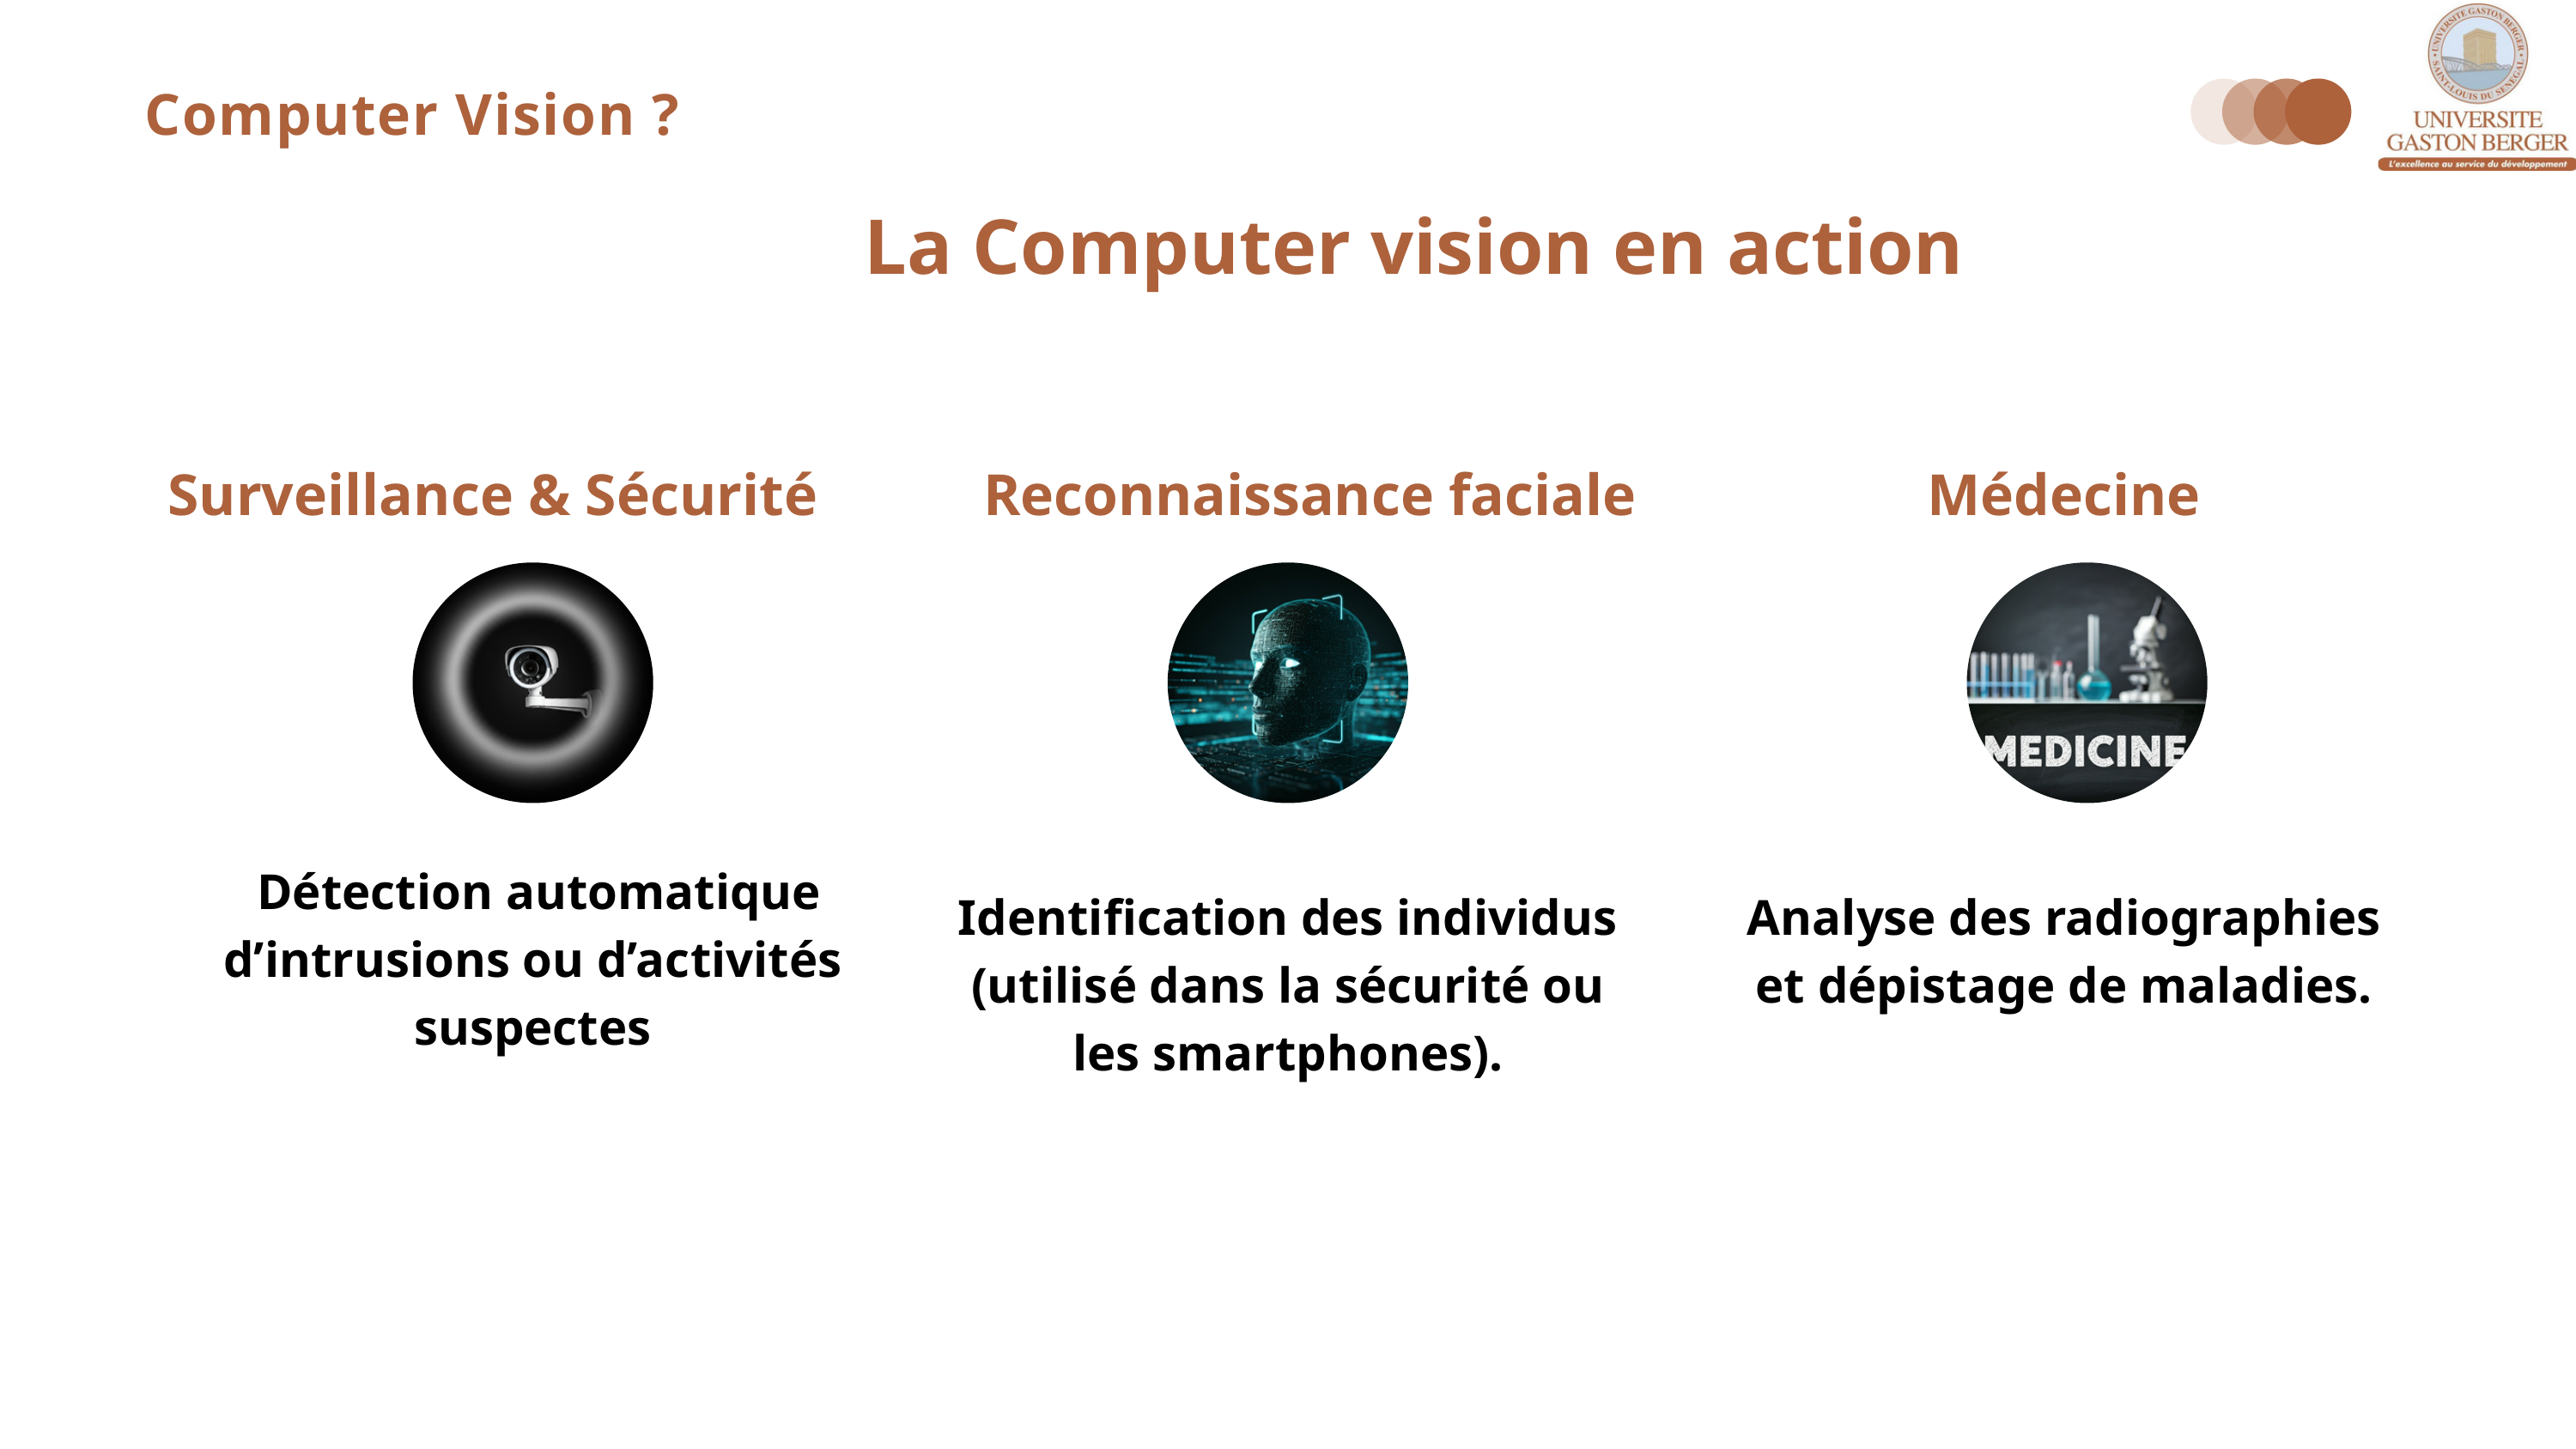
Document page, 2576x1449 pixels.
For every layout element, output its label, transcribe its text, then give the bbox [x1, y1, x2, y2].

text_box Reconnaissance faciale [929, 465, 1675, 527]
text_box Analyse des radiographies et dépistage de maladies. [1719, 876, 2409, 1013]
text_box Détection automatique d’intrusions ou d’activités suspectes [188, 852, 878, 1055]
text_box La Computer vision en action [780, 207, 2069, 289]
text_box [1966, 562, 2208, 803]
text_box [412, 562, 653, 803]
text_box Surveillance & Sécurité [127, 465, 859, 527]
text_box [2378, 3, 2576, 171]
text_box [1167, 562, 1409, 803]
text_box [2190, 78, 2352, 145]
text_box Computer Vision ? [144, 67, 731, 148]
text_box Médecine [1675, 465, 2452, 527]
text_box Identification des individus (utilisé dans la sécurité ou les smartphones). [943, 876, 1632, 1081]
